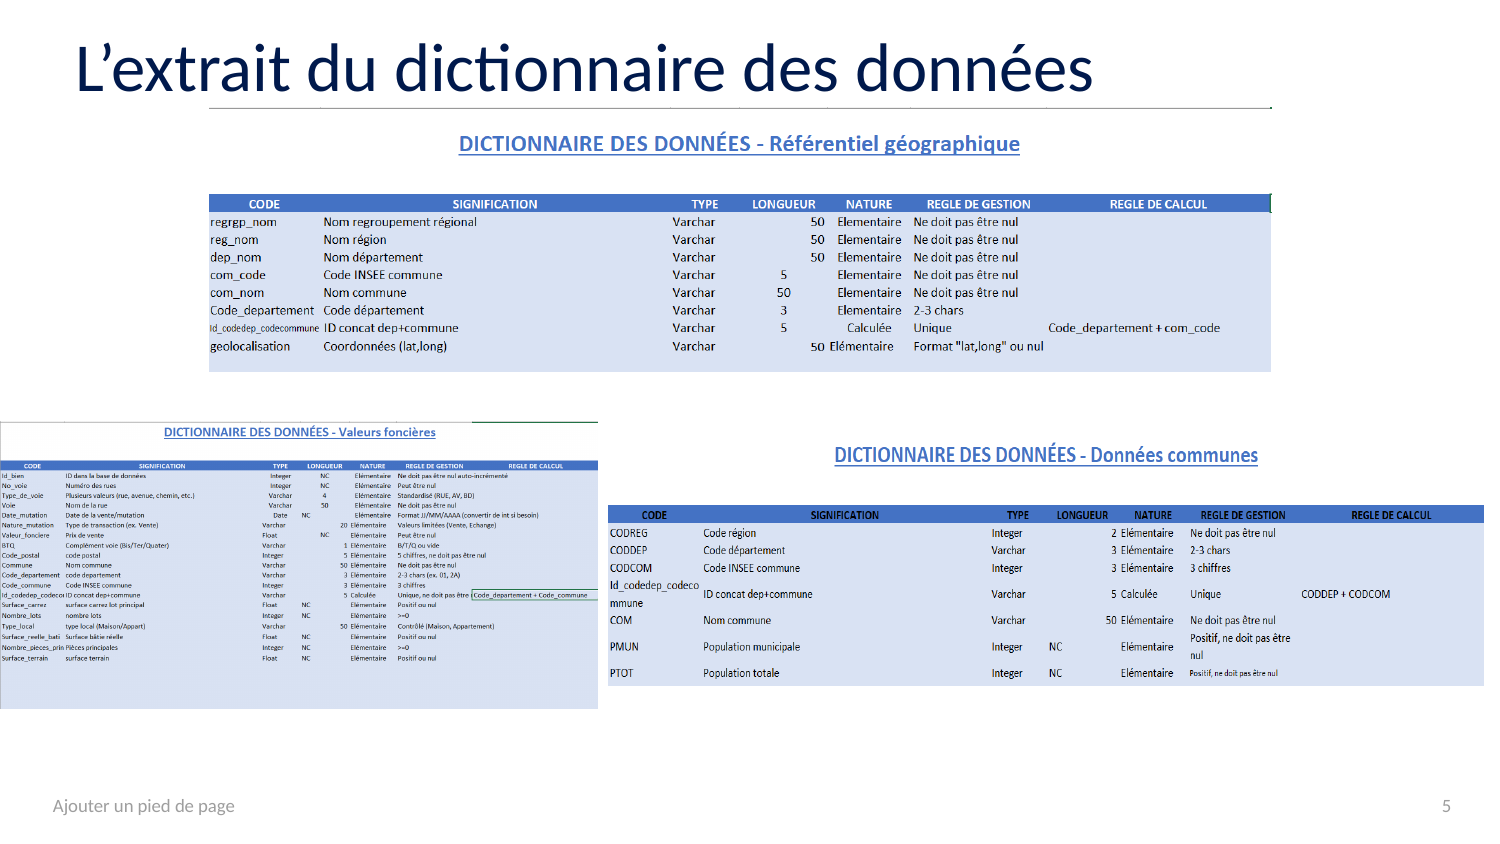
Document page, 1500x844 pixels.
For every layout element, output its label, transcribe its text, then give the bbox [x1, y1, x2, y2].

slide_number 5 [1371, 782, 1463, 827]
footer Ajouter un pied de page [41, 782, 548, 827]
picture [209, 107, 1272, 372]
picture [0, 421, 598, 709]
title L’extrait du dictionnaire des données [63, 25, 1329, 107]
picture [608, 421, 1484, 686]
